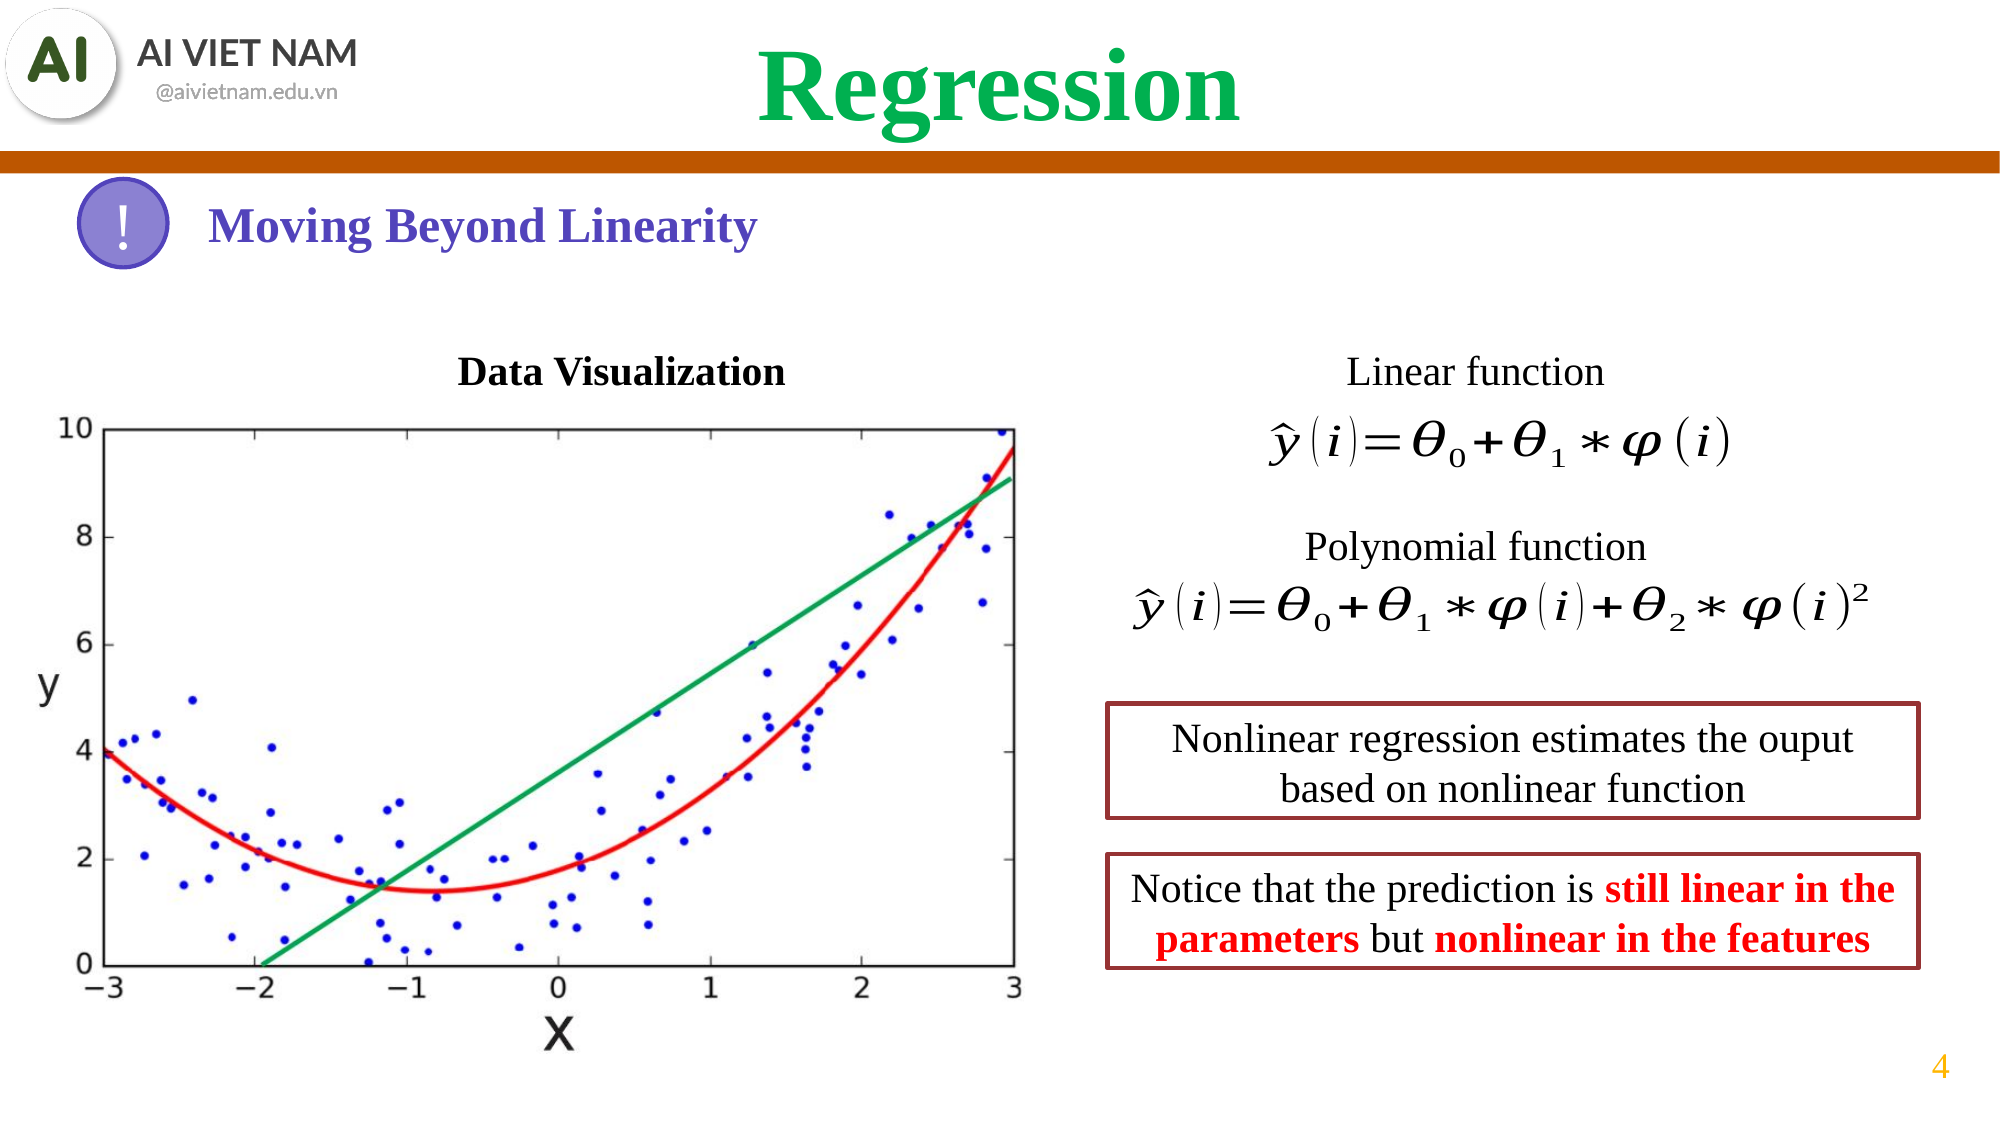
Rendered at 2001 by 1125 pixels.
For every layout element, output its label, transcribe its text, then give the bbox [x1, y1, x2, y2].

text_box Regression [0, 8, 2000, 152]
text_box Linear function [1165, 336, 1787, 402]
text_box Data Visualization [359, 336, 884, 402]
slide_number 4 [1881, 1003, 2000, 1125]
text_box Polynomial function [1165, 511, 1787, 577]
text_box Moving Beyond Linearity [187, 175, 1921, 270]
text_box ! [76, 176, 170, 270]
text_box Notice that the prediction is still linear in the parameters but nonlinear in the features [1105, 852, 1921, 970]
text_box Nonlinear regression estimates the ouput based on nonlinear function [1105, 701, 1921, 820]
picture [27, 412, 1025, 1054]
text_box [0, 152, 2000, 175]
